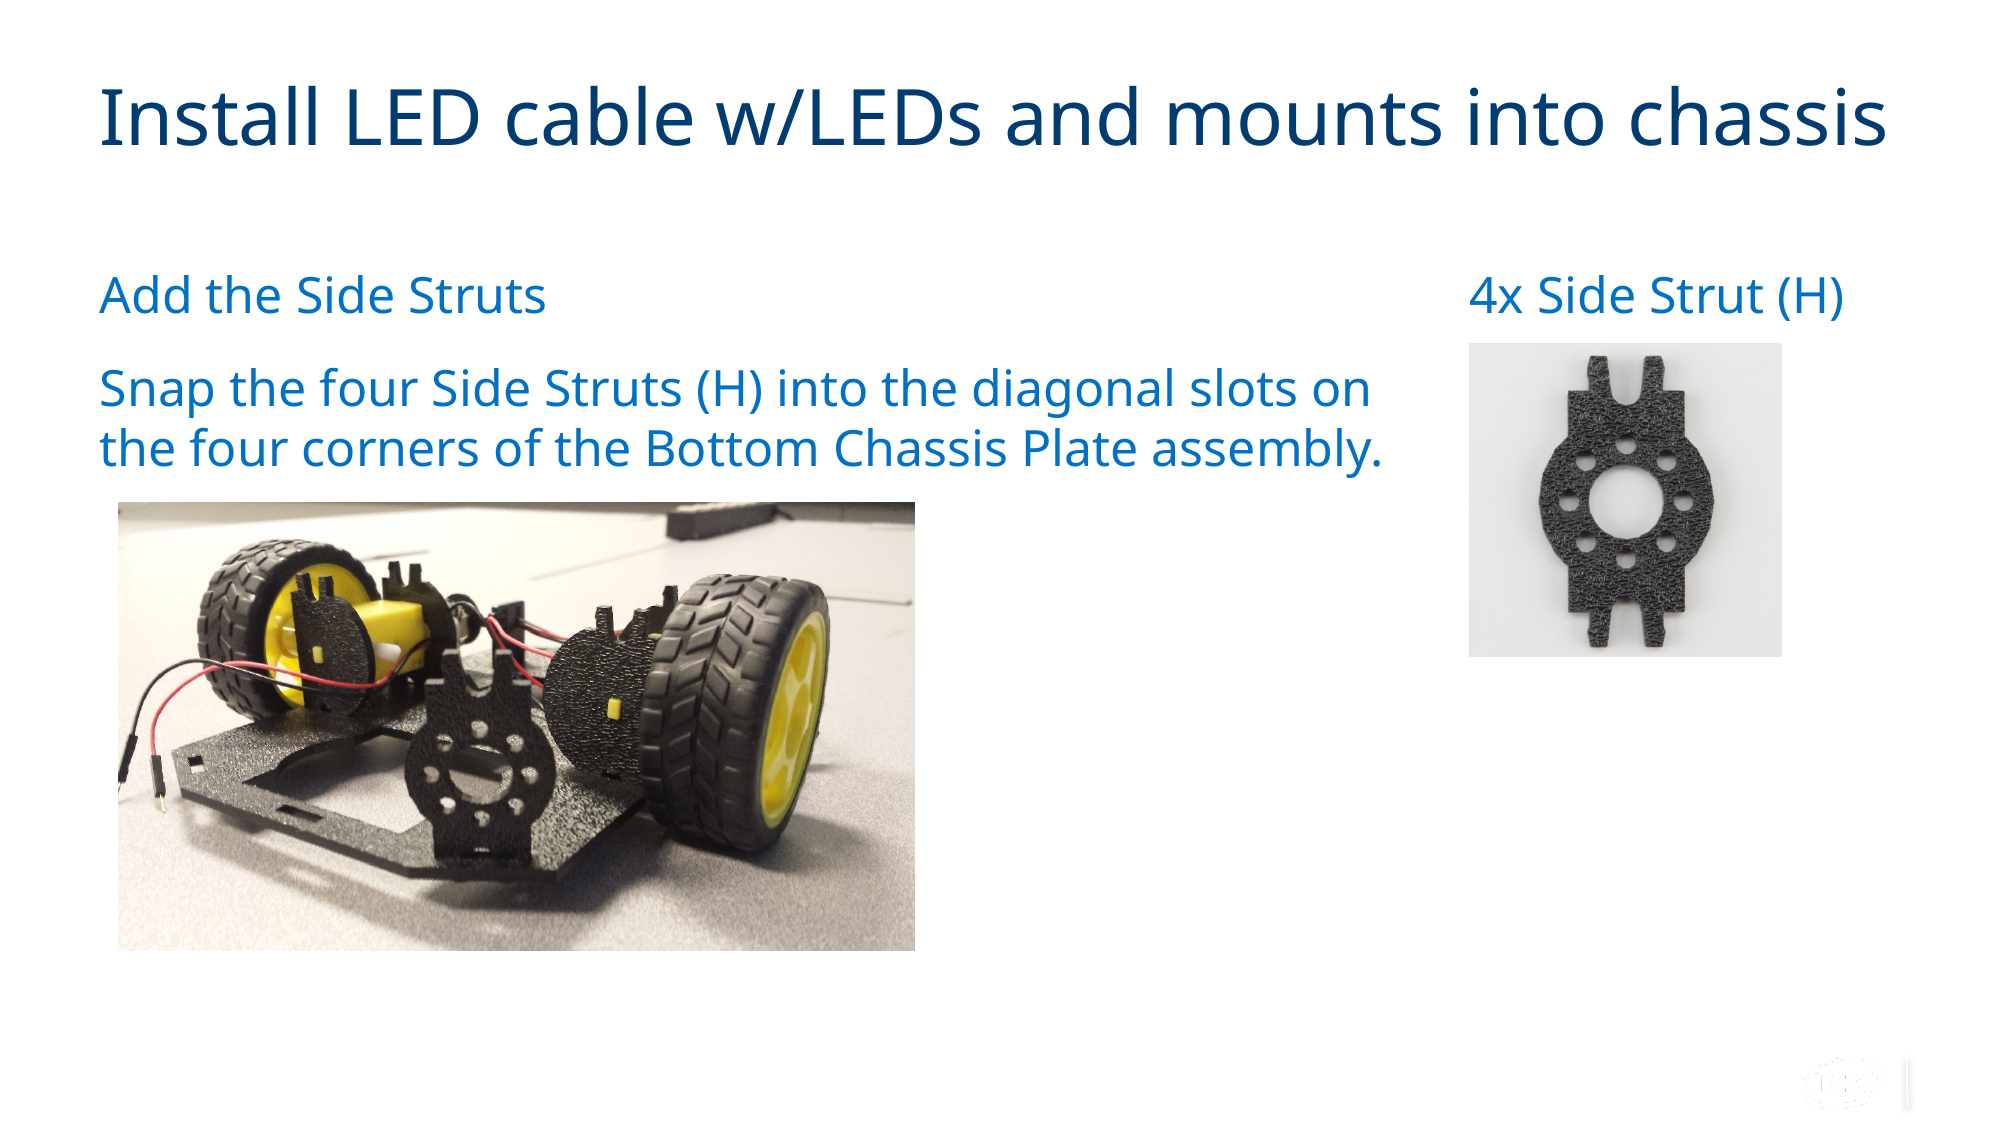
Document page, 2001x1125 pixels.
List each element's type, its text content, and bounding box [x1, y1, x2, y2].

list Add the Side Struts Snap the four Side Struts (H) into the diagonal slots on the four corners of the Bottom Chassis Plate assembly. [99, 263, 1440, 983]
list 4x Side Strut (H) [1469, 263, 1900, 1013]
slide_number 20 [1503, 1055, 1970, 1116]
picture [118, 501, 915, 952]
title Install LED cable w/LEDs and mounts into chassis [99, 67, 1900, 258]
picture [1468, 343, 1782, 657]
